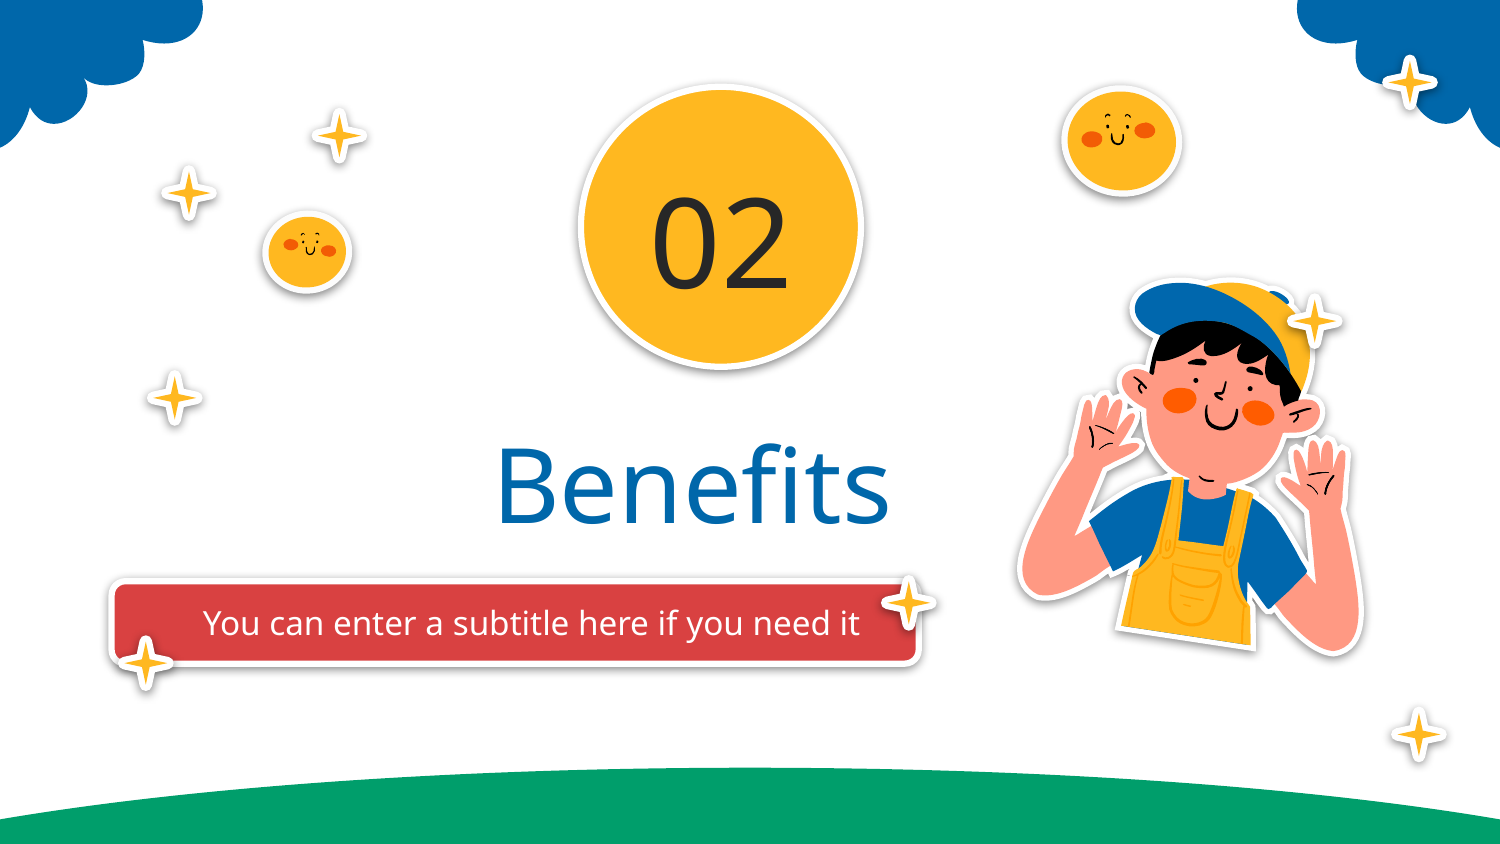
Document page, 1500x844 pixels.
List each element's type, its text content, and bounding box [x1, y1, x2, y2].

title 02 [534, 90, 908, 363]
title Benefits [167, 393, 908, 570]
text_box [1027, 277, 1394, 638]
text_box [886, 581, 931, 625]
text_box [152, 376, 197, 420]
text_box [691, 86, 751, 90]
subtitle You can enter a subtitle here if you need it [167, 584, 877, 660]
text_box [123, 641, 168, 685]
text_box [1292, 299, 1337, 343]
text_box [688, 363, 754, 367]
text_box [180, 613, 919, 664]
text_box [111, 581, 884, 658]
